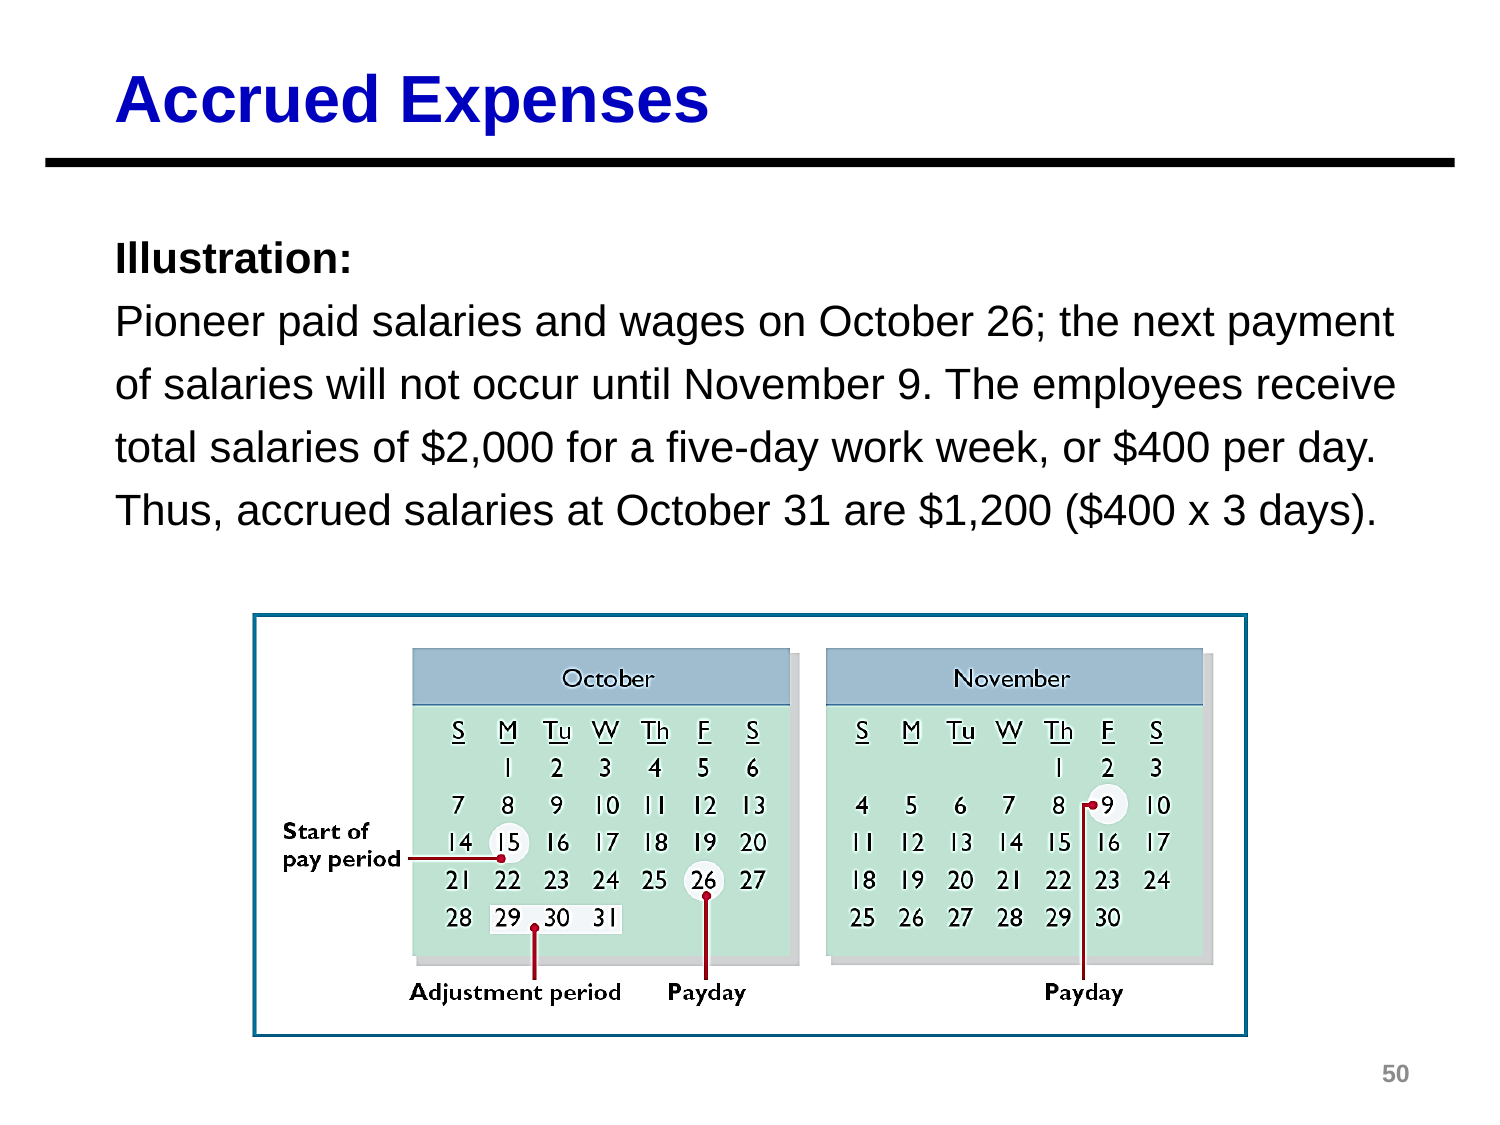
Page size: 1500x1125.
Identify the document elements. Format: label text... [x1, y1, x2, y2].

text_box Accrued Expenses [99, 50, 1450, 142]
picture [249, 609, 1251, 1039]
text_box Illustration: Pioneer paid salaries and wages on October 26; the next payment of salaries will not occur until November 9. The employees receive total salaries of $2,000 for a five-day work week, or $400 per day. Thus, accrued salaries at October 31 are $1,200 ($400 x 3 days). [99, 212, 1425, 542]
slide_number 50 [1074, 1042, 1425, 1103]
